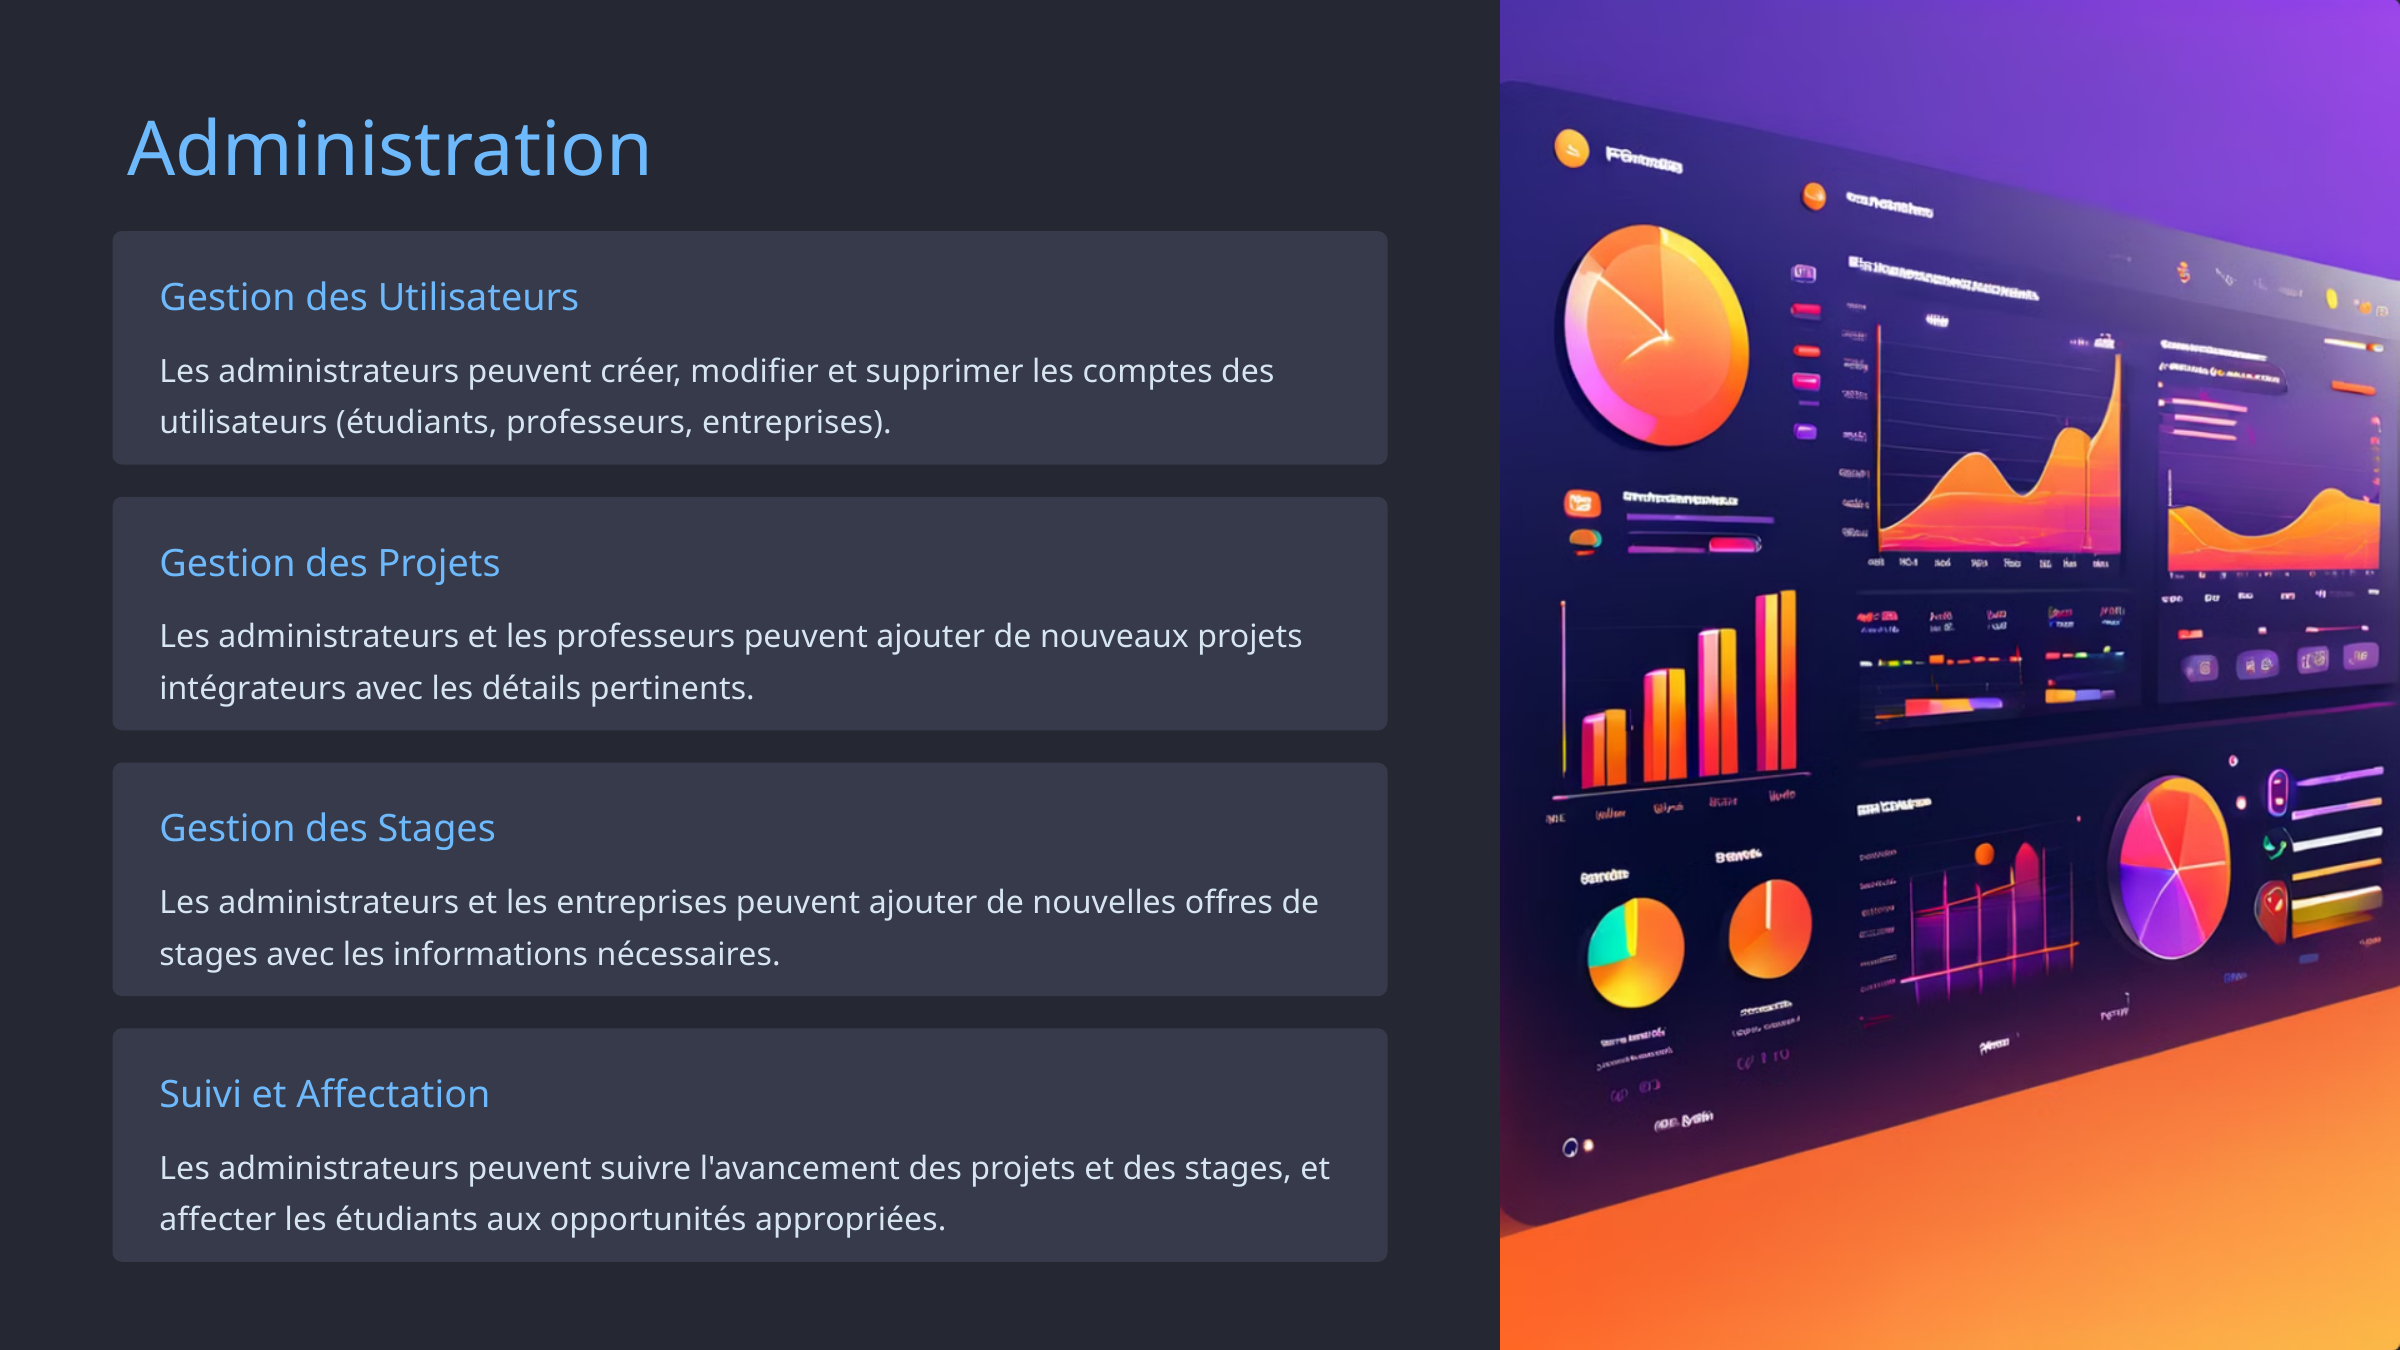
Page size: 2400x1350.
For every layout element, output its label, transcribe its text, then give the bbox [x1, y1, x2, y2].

text_box Administration [112, 88, 869, 183]
text_box [112, 496, 1388, 731]
text_box Les administrateurs et les professeurs peuvent ajouter de nouveaux projets intégrateurs avec les détails pertinents. [144, 595, 1356, 699]
text_box Les administrateurs et les entreprises peuvent ajouter de nouvelles offres de stages avec les informations nécessaires. [144, 861, 1356, 965]
text_box [112, 762, 1388, 997]
text_box Gestion des Utilisateurs [144, 263, 565, 311]
text_box [112, 1028, 1388, 1262]
text_box Gestion des Stages [144, 794, 523, 842]
text_box Les administrateurs peuvent suivre l'avancement des projets et des stages, et affecter les étudiants aux opportunités appropriées. [144, 1127, 1356, 1230]
picture [1499, 0, 2400, 1350]
text_box Suivi et Affectation [144, 1060, 523, 1108]
text_box Les administrateurs peuvent créer, modifier et supprimer les comptes des utilisateurs (étudiants, professeurs, entreprises). [144, 329, 1356, 433]
text_box [112, 231, 1388, 465]
text_box Gestion des Projets [144, 528, 523, 577]
text_box [0, 0, 1499, 1350]
